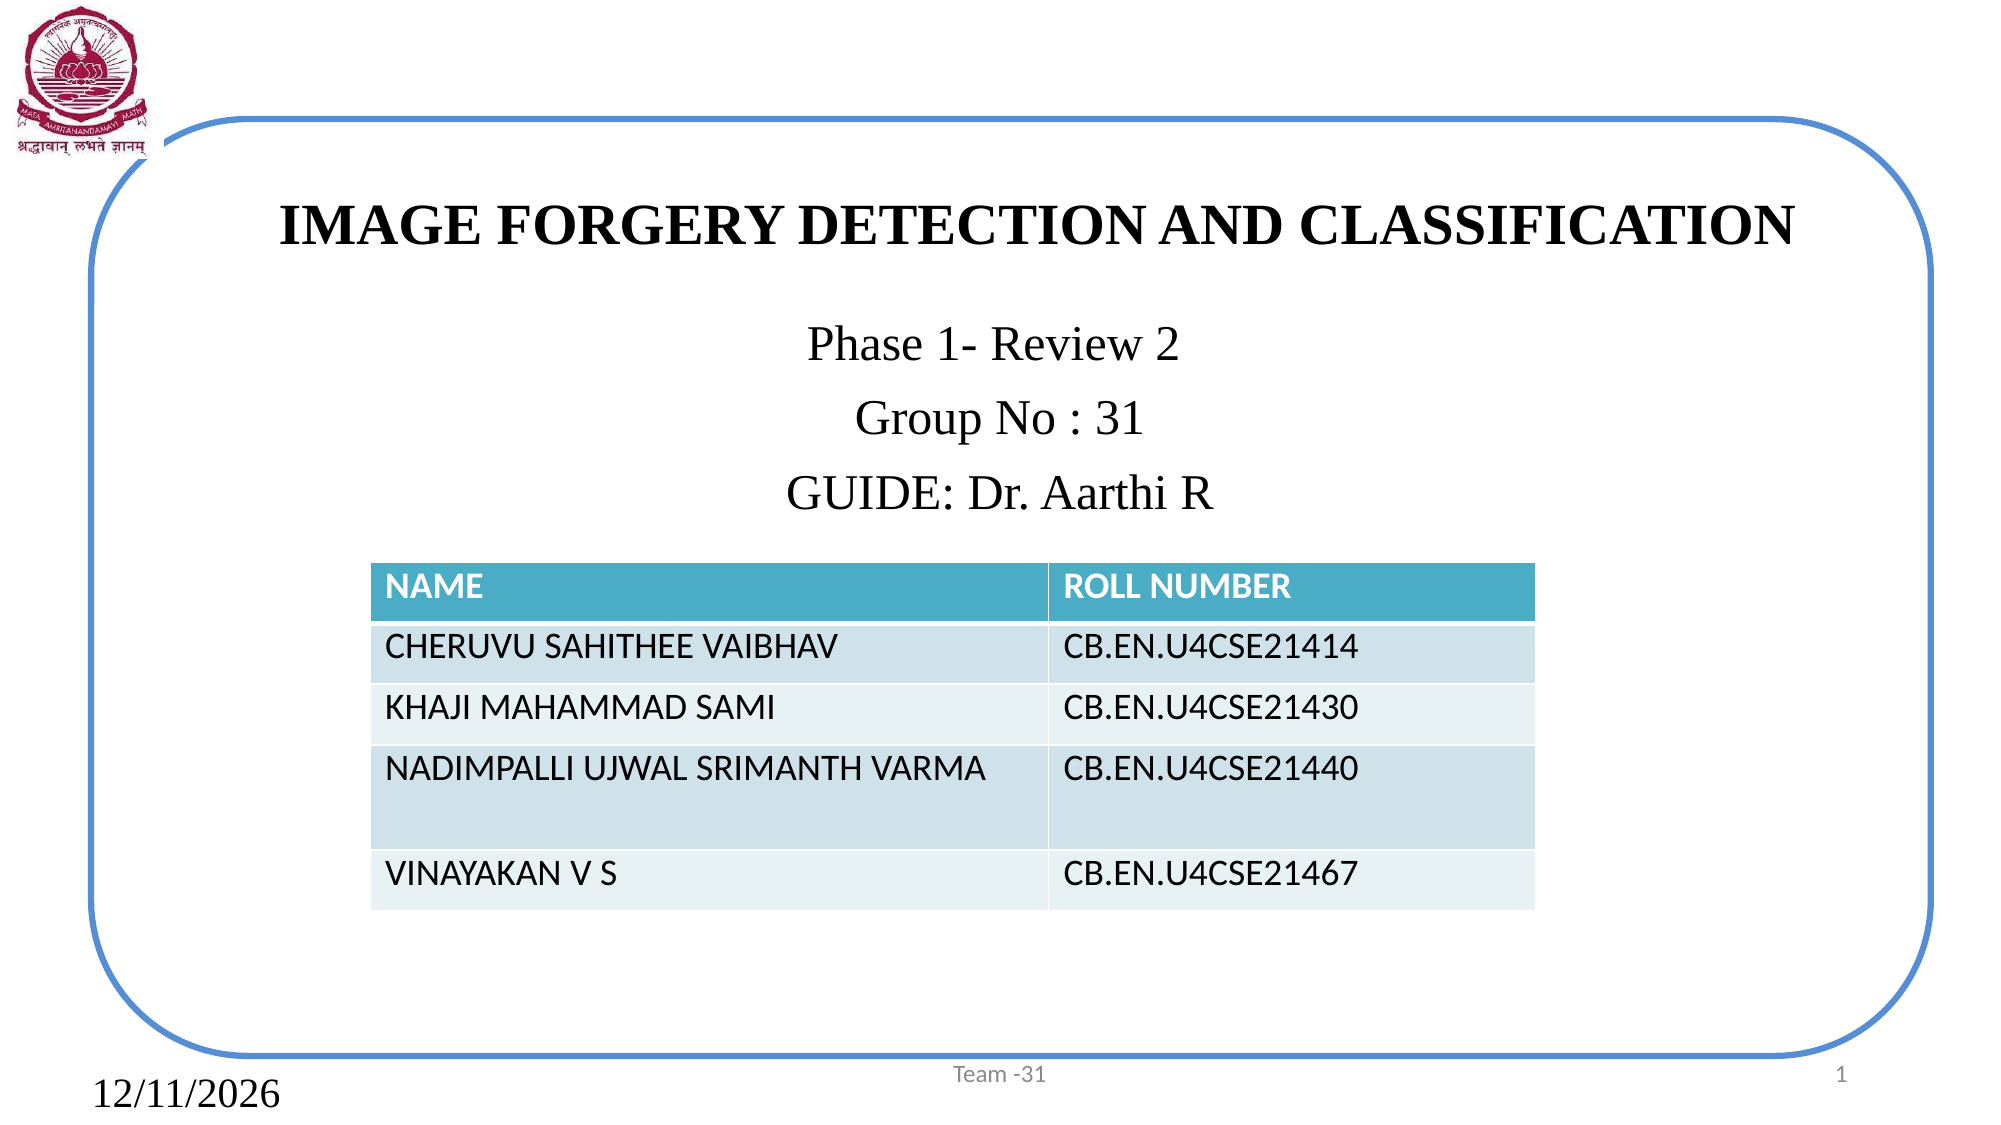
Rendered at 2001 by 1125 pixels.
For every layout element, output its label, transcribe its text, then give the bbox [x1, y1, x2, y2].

table_cell NADIMPALLI UJWAL SRIMANTH VARMA [371, 746, 1048, 849]
table_cell CB.EN.U4CSE21467 [1049, 851, 1535, 910]
table_header NAME [371, 563, 1048, 621]
table_cell KHAJI MAHAMMAD SAMI [371, 685, 1048, 744]
table_cell CB.EN.U4CSE21414 [1049, 626, 1535, 683]
table_cell CB.EN.U4CSE21440 [1049, 746, 1535, 849]
picture [5, 4, 164, 159]
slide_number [76, 1060, 527, 1121]
footer Team -31 [662, 1042, 1338, 1103]
table_cell CHERUVU SAHITHEE VAIBHAV [371, 626, 1048, 683]
slide_number 1 [1412, 1042, 1863, 1103]
table_header ROLL NUMBER [1049, 563, 1535, 621]
table_cell VINAYAKAN V S [371, 851, 1048, 910]
table_cell CB.EN.U4CSE21430 [1049, 685, 1535, 744]
text_box [90, 118, 1932, 1057]
